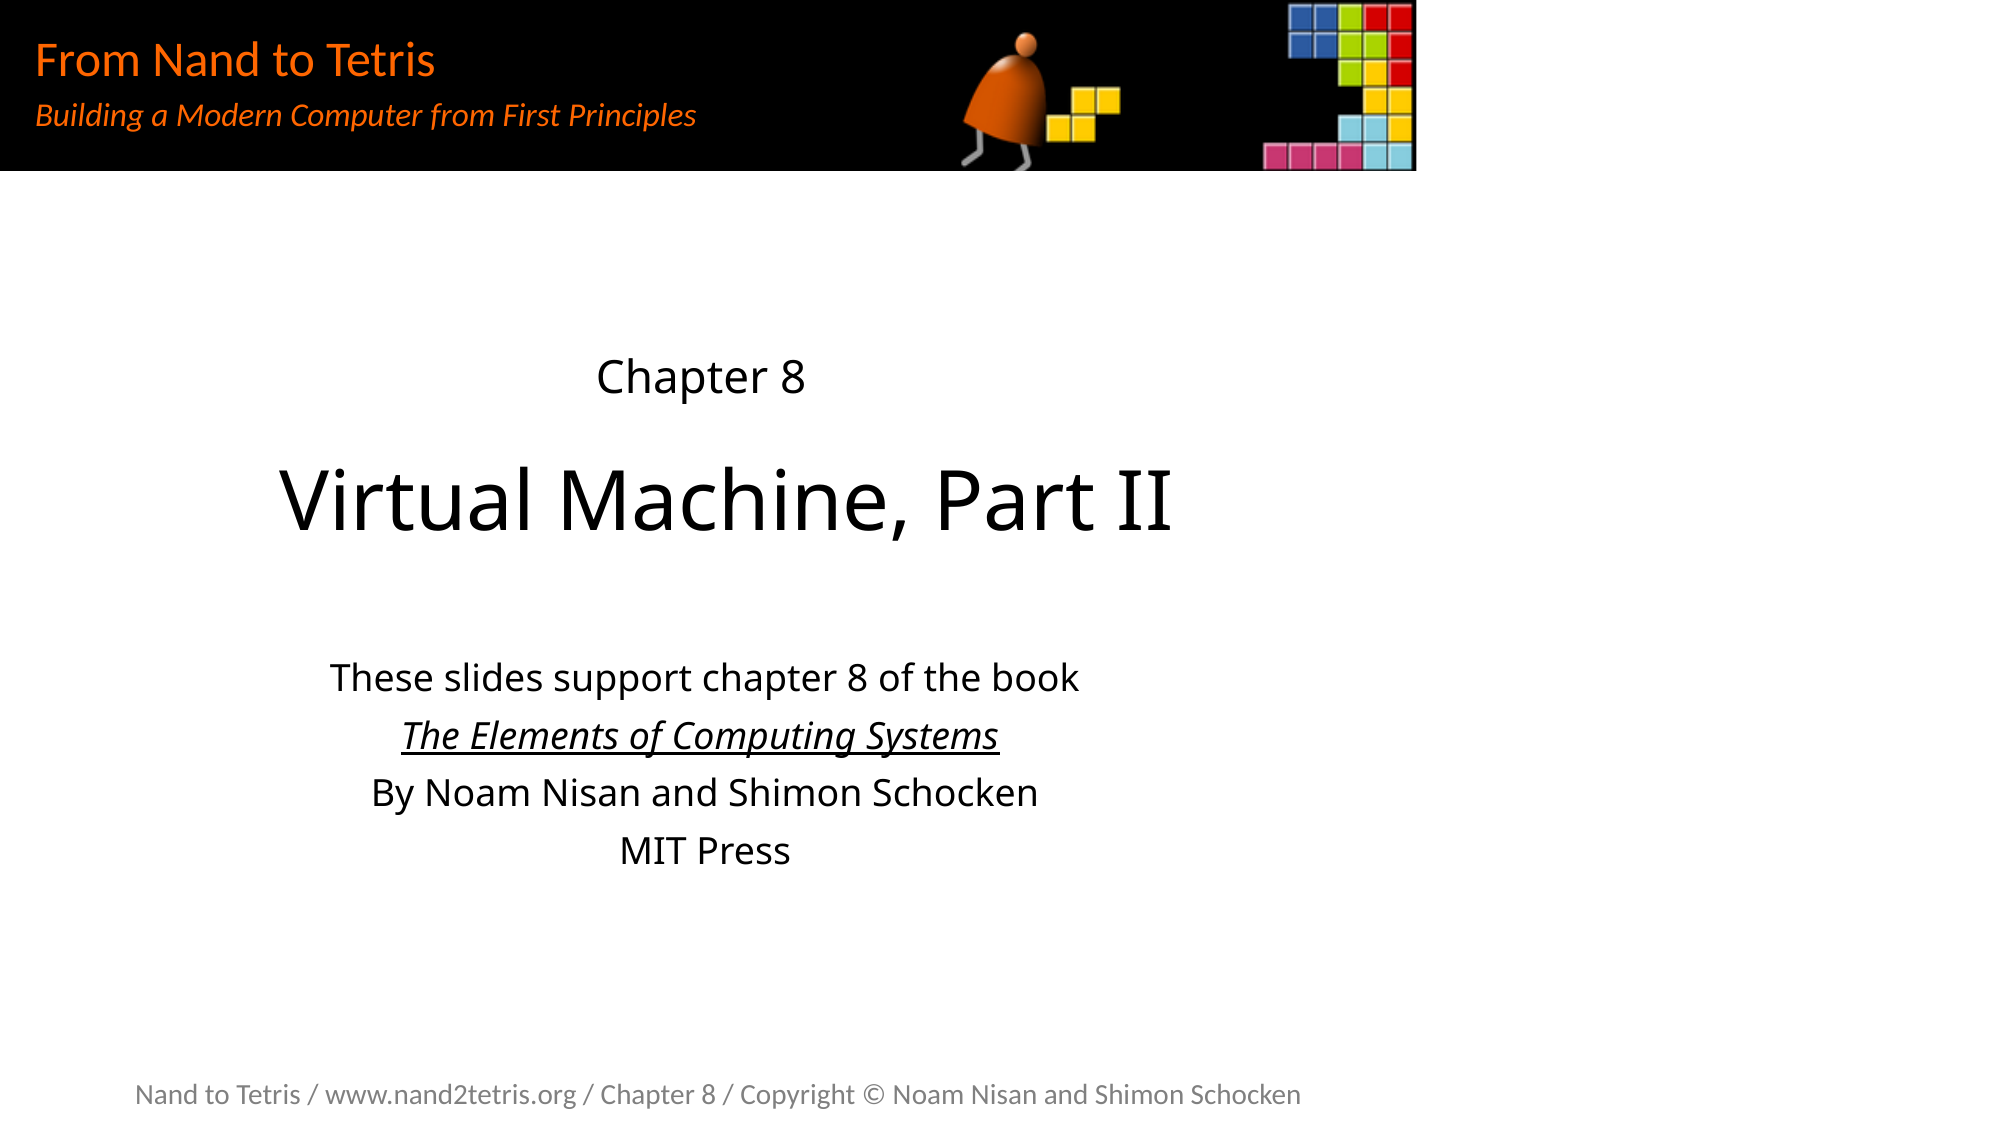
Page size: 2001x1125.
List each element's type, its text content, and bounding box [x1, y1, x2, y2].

subtitle Chapter 8 [416, 346, 986, 442]
list Virtual Machine, Part II [161, 450, 1293, 578]
picture [0, 0, 1417, 171]
